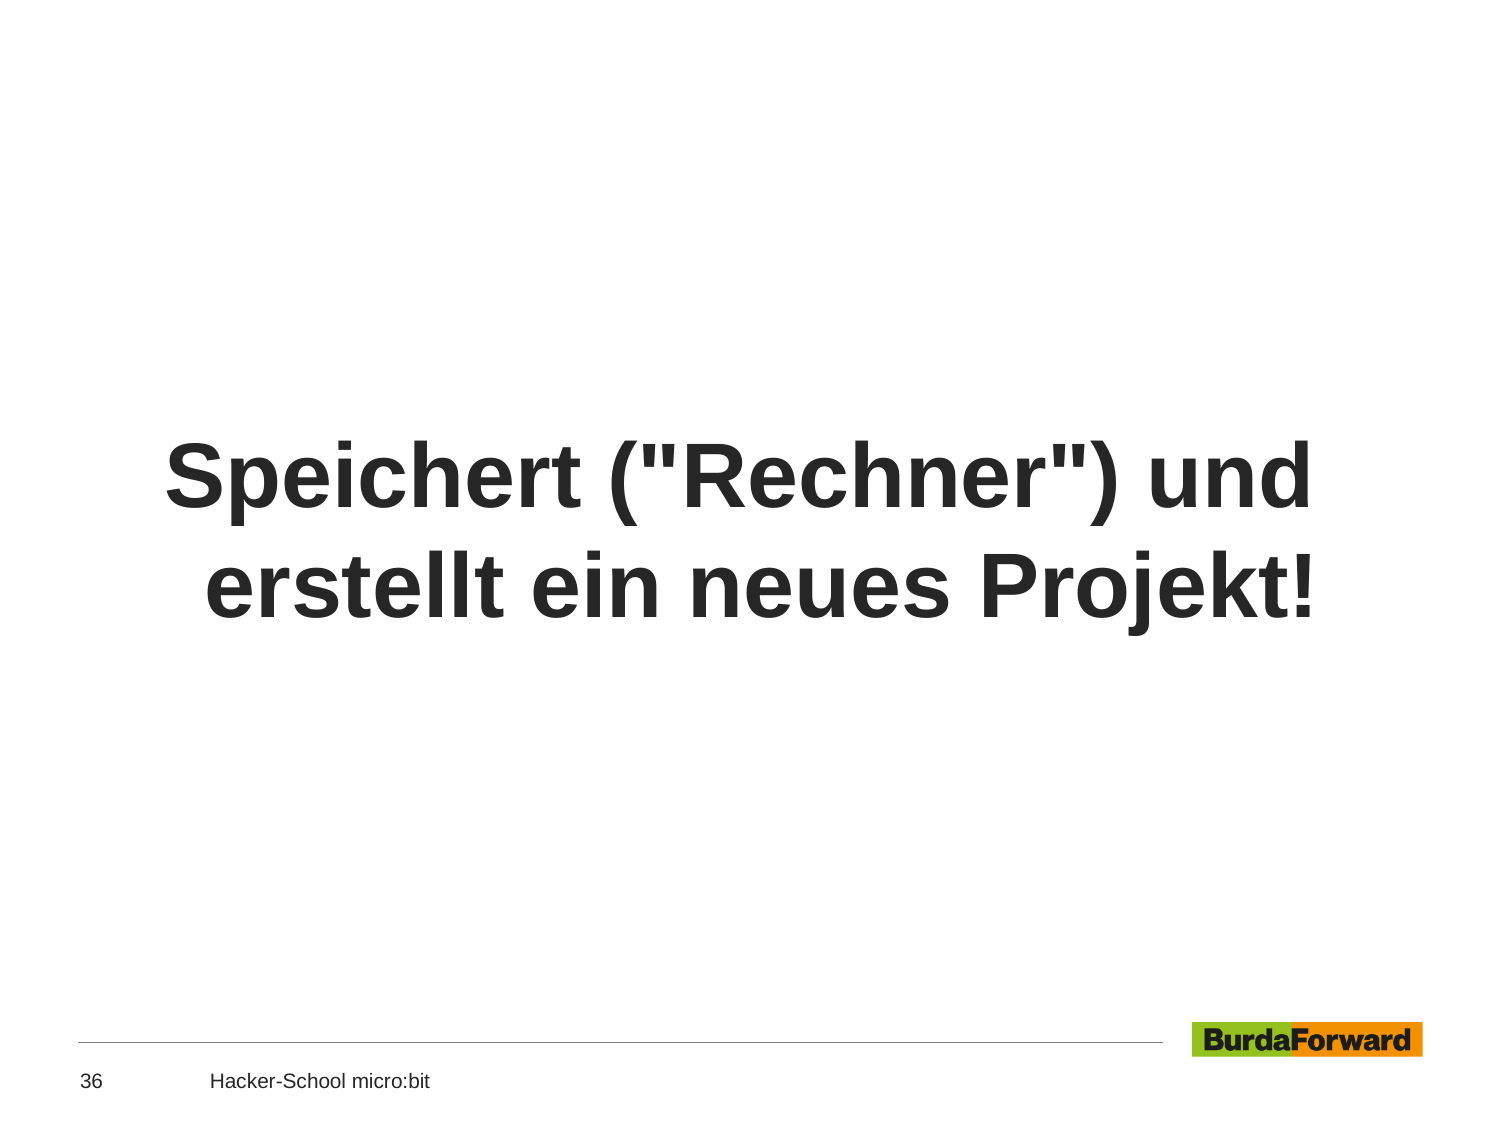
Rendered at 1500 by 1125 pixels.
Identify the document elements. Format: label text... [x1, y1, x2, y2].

slide_number 36 [64, 1049, 160, 1110]
picture [1192, 1022, 1423, 1057]
list Speichert ("Rechner") und erstellt ein neues Projekt! [58, 74, 1423, 976]
footer Hacker-School micro:bit [194, 1049, 1105, 1110]
